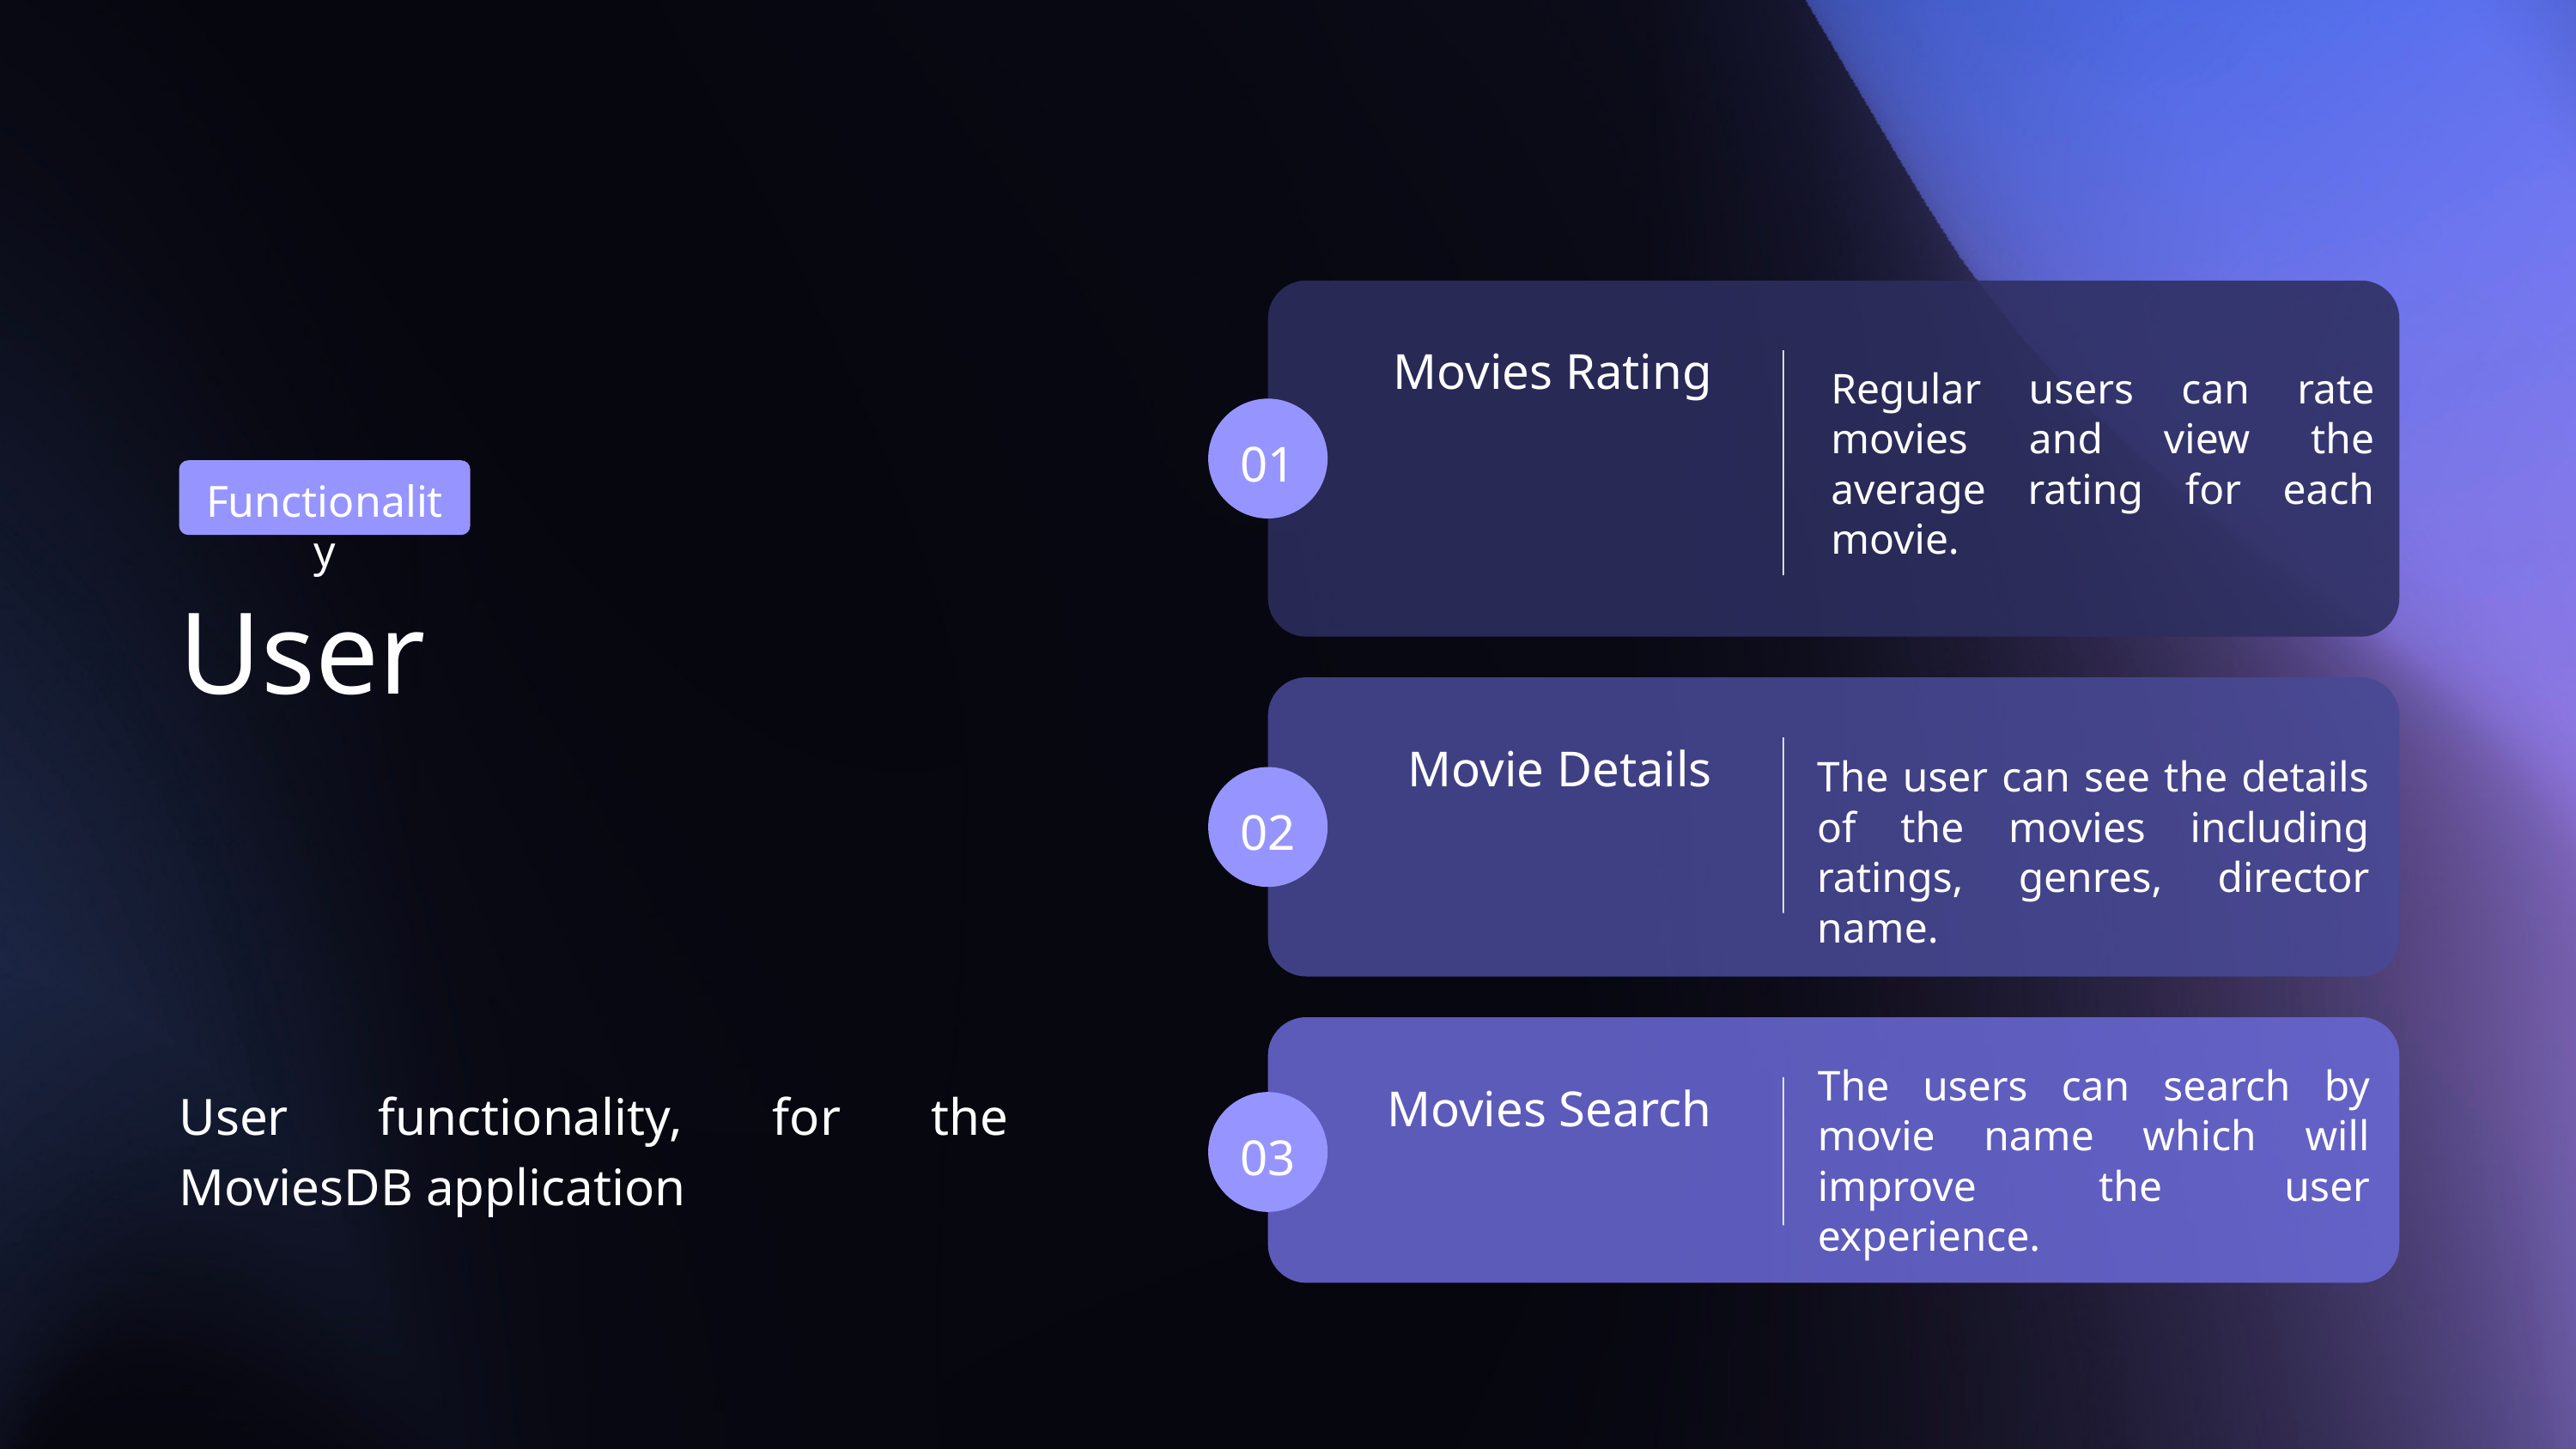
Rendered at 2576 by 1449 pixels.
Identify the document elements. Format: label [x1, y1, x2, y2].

text_box [1267, 1016, 2400, 1283]
text_box [1207, 1091, 1328, 1213]
text_box [1267, 676, 2400, 977]
picture [0, 0, 2576, 1449]
text_box [1207, 767, 1328, 888]
text_box [1267, 280, 2400, 637]
text_box [1207, 398, 1328, 519]
text_box [179, 459, 471, 536]
